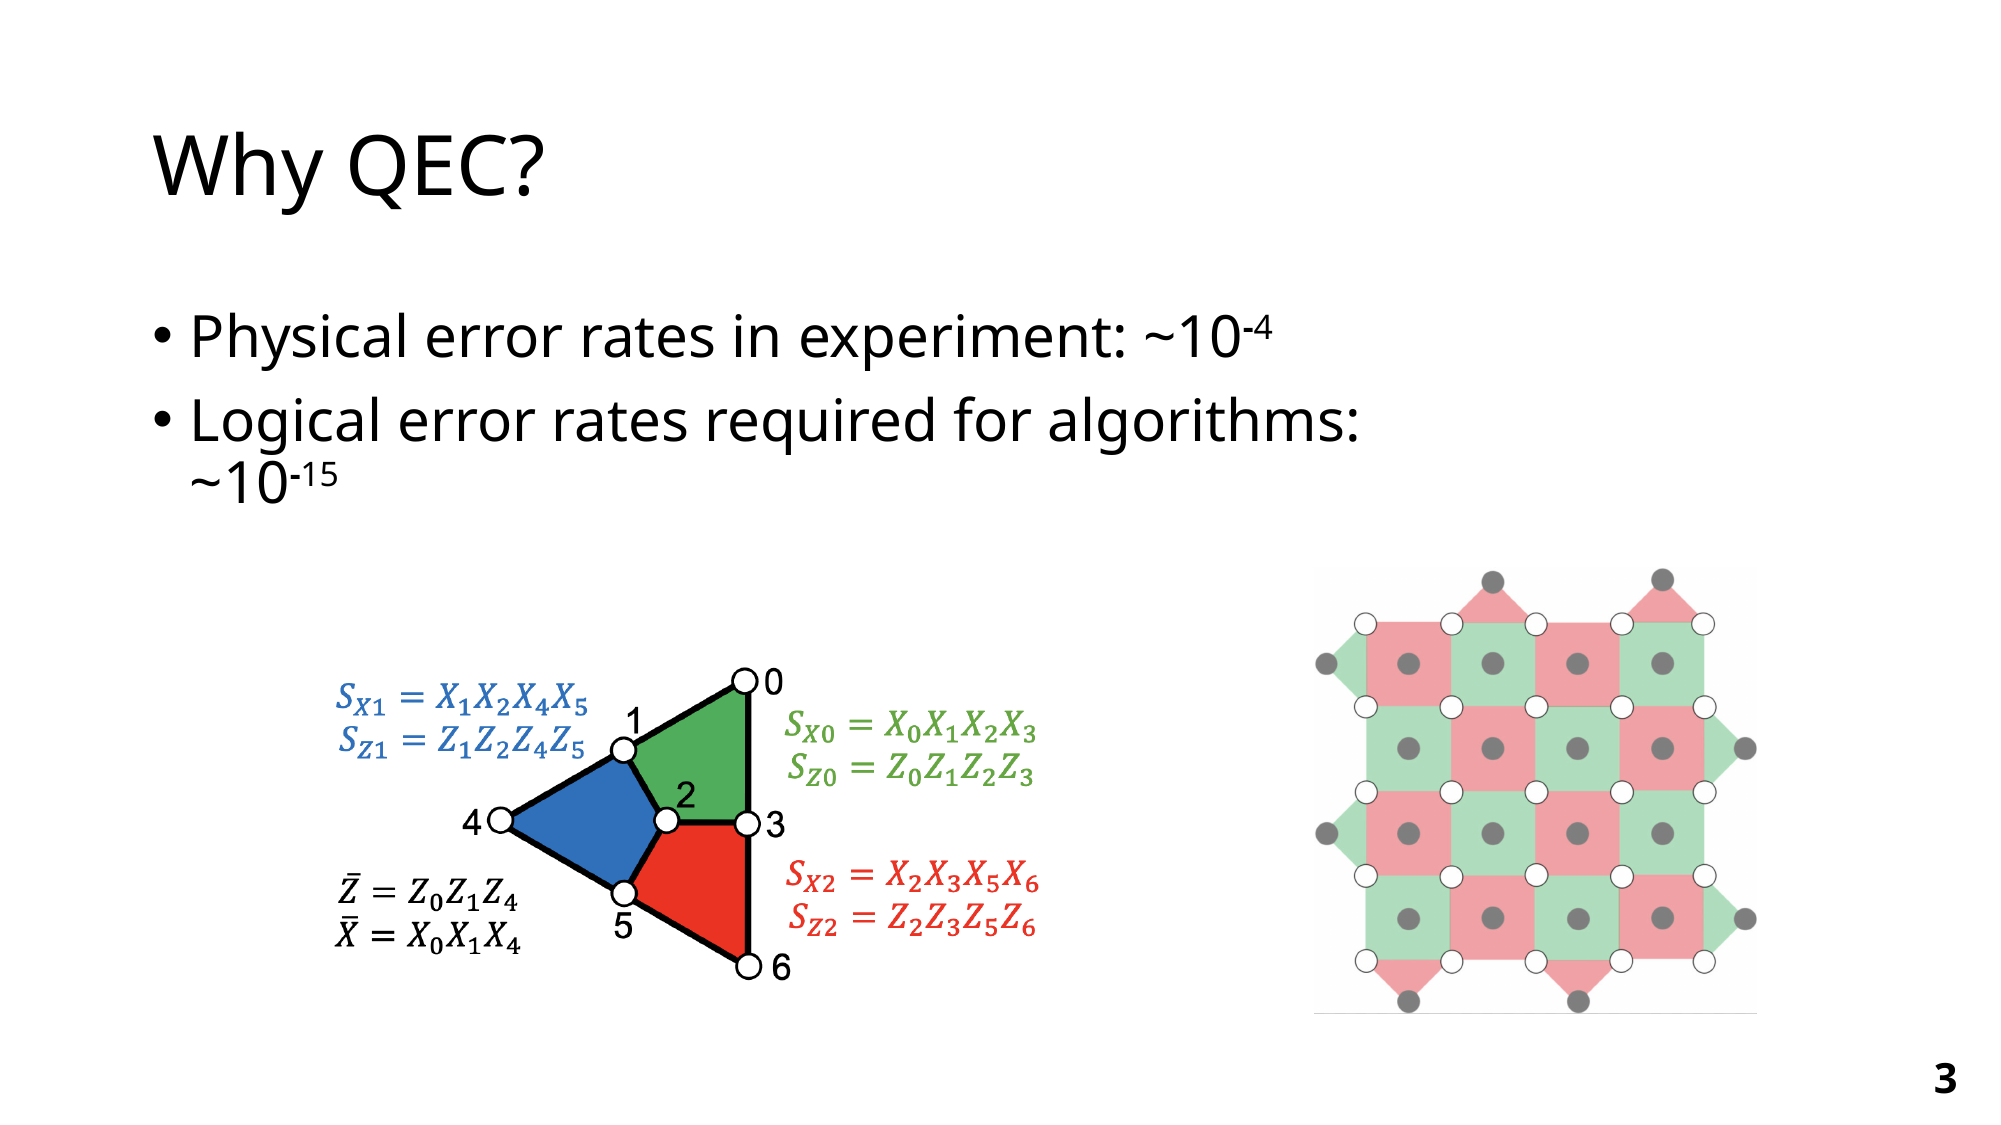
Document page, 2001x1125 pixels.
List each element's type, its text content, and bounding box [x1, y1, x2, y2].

title Why QEC? [137, 59, 1863, 278]
list Physical error rates in experiment: ~10-4 Logical error rates required for algorithms: ~10-15 [137, 299, 1470, 1014]
picture [311, 639, 1079, 1009]
picture [1313, 567, 1758, 1014]
text_box 3 [1919, 1044, 1973, 1110]
